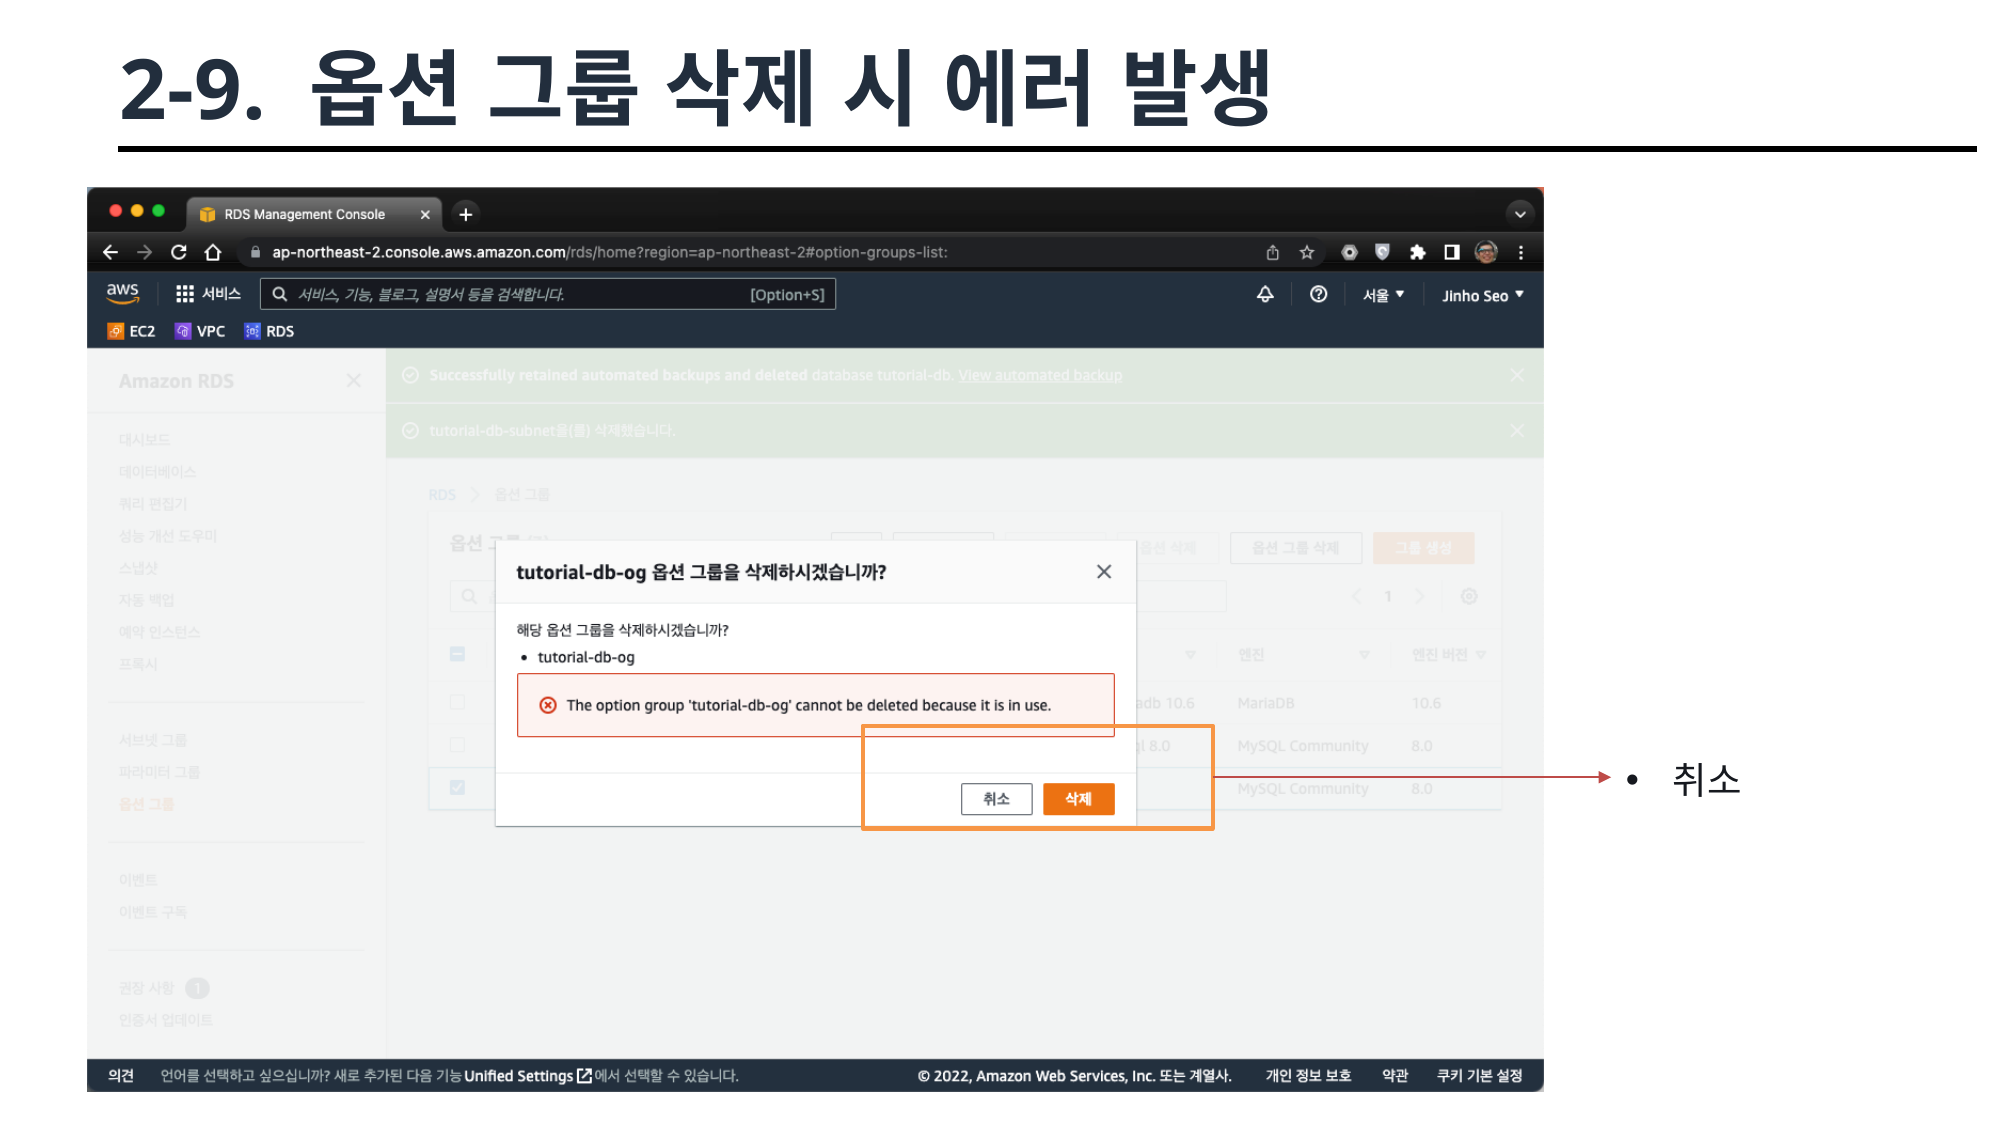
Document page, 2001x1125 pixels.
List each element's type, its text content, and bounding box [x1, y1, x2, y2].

text_box 취소 [1611, 749, 2000, 810]
title 2-9. 옵션 그룹 삭제 시 에러 발생 [117, 34, 1613, 225]
picture [87, 187, 1545, 1092]
